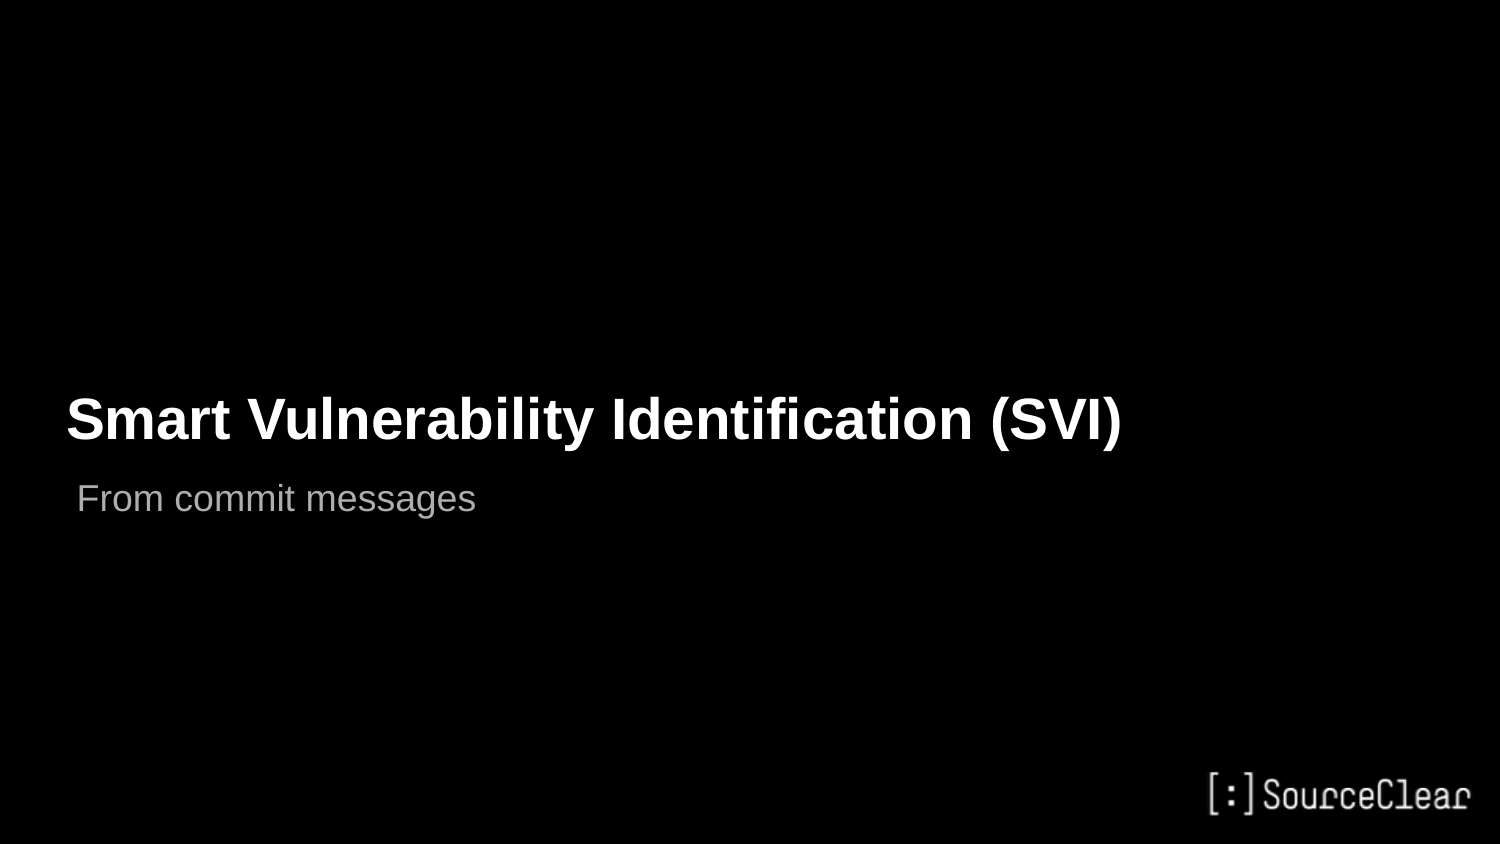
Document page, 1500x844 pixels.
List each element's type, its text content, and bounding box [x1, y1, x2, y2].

picture [1196, 757, 1485, 829]
text_box From commit messages [61, 471, 1300, 659]
title Smart Vulnerability Identification (SVI) [51, 352, 1449, 491]
